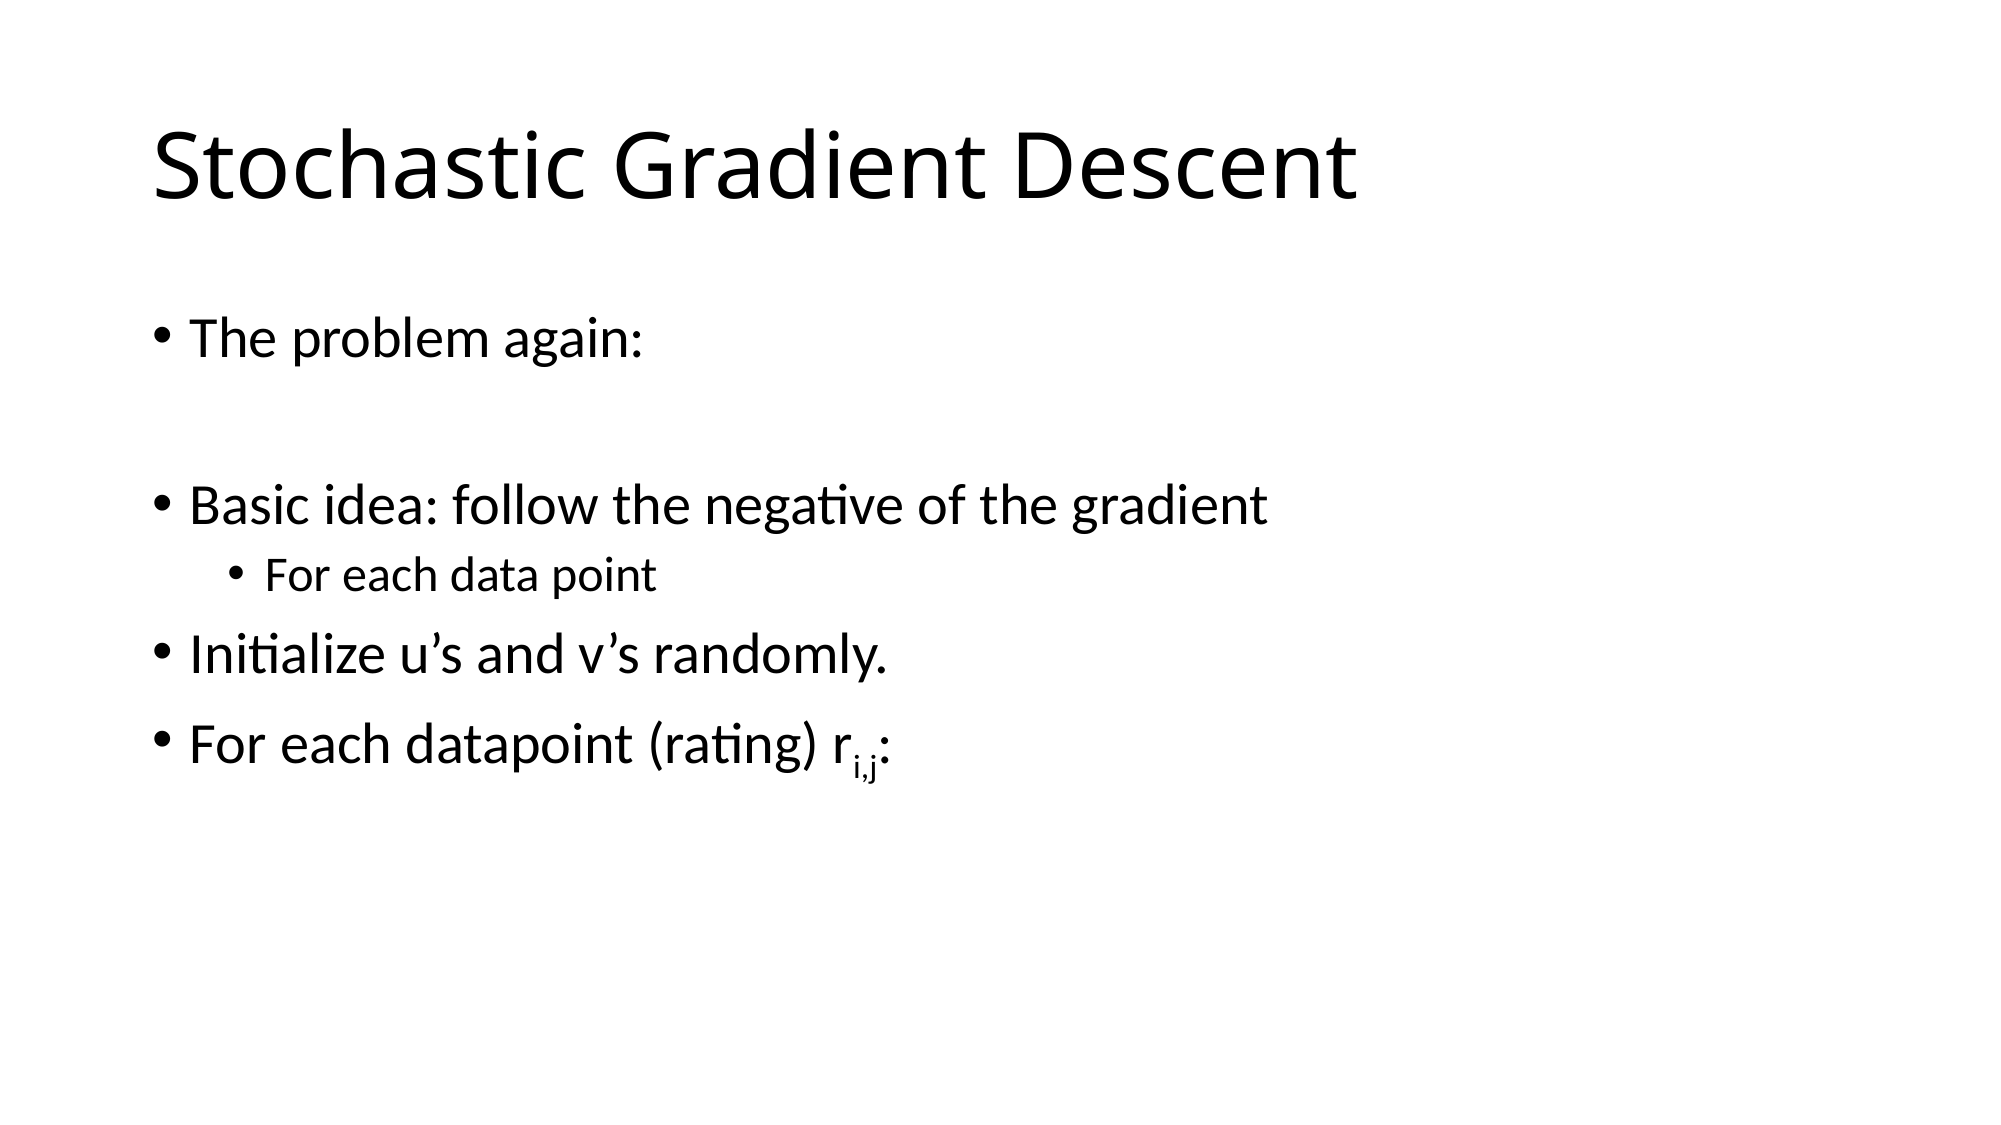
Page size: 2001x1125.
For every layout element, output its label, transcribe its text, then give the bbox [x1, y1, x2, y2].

title Stochastic Gradient Descent [137, 59, 1863, 278]
